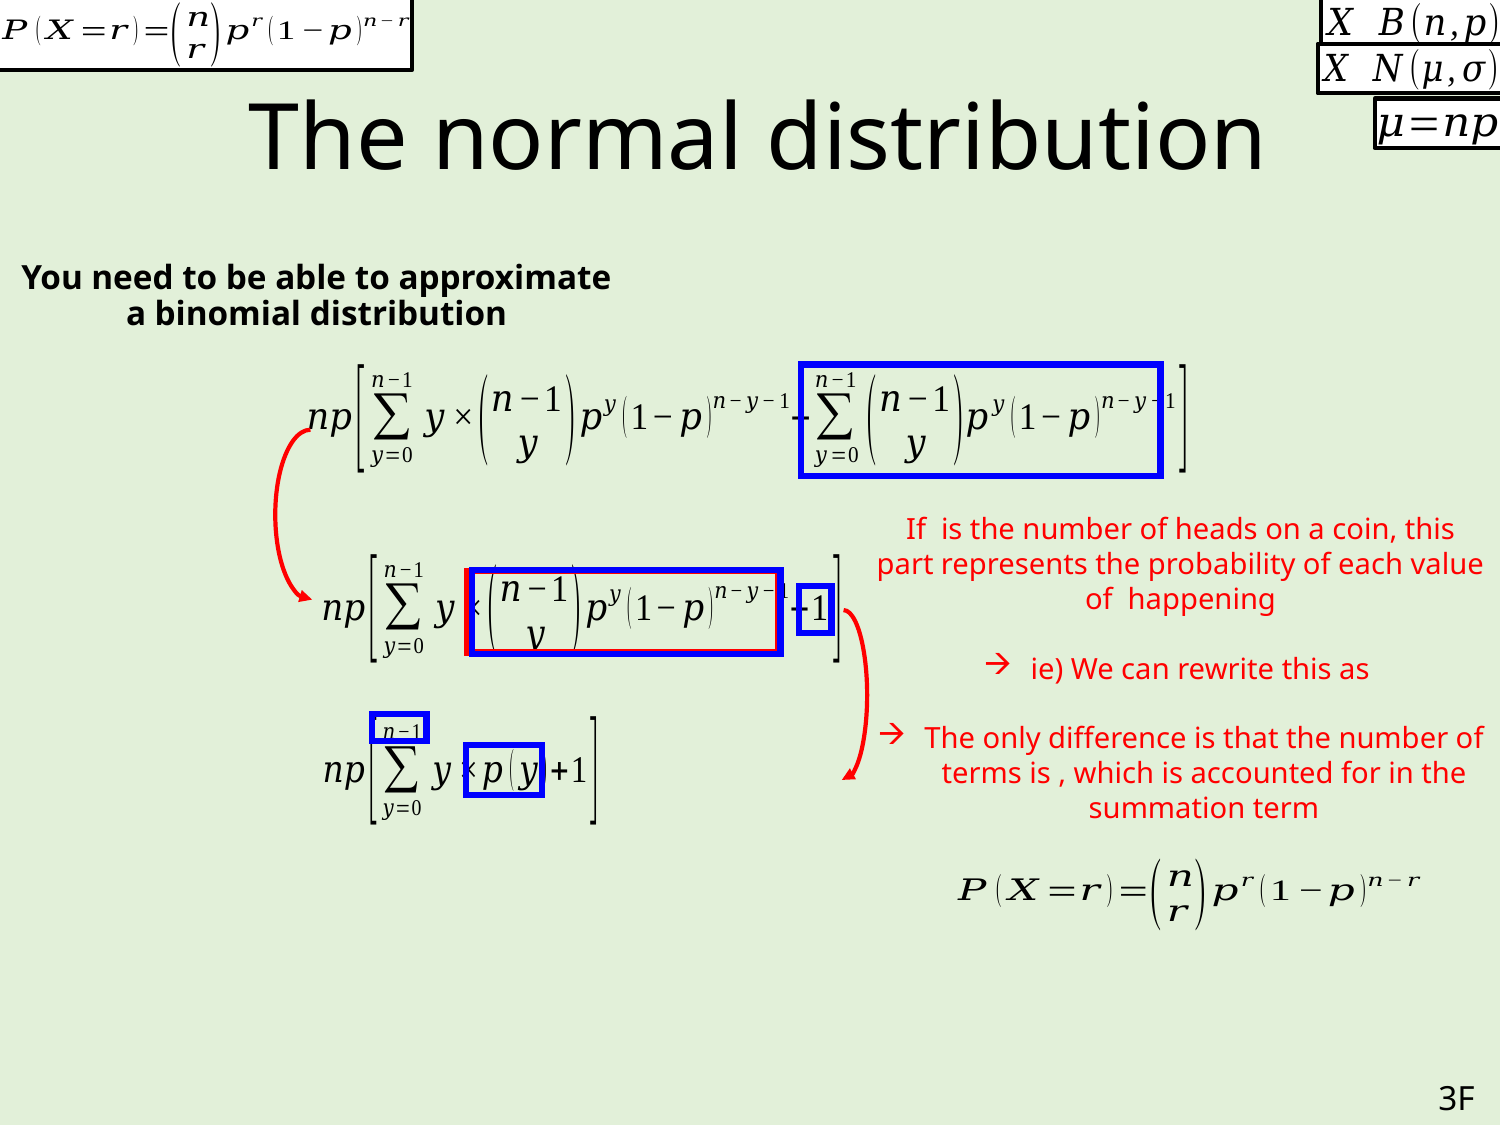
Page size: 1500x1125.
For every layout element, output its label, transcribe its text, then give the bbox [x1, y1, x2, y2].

title The normal distribution [111, 30, 1406, 249]
text_box [471, 569, 782, 655]
text_box [800, 363, 1162, 477]
text_box [465, 744, 543, 796]
text_box [467, 570, 471, 653]
text_box [274, 429, 313, 603]
text_box [841, 609, 868, 781]
text_box [371, 713, 428, 742]
text_box [798, 585, 832, 634]
list You need to be able to approximate a binomial distribution [0, 253, 634, 1070]
text_box 3F [1412, 1074, 1500, 1125]
